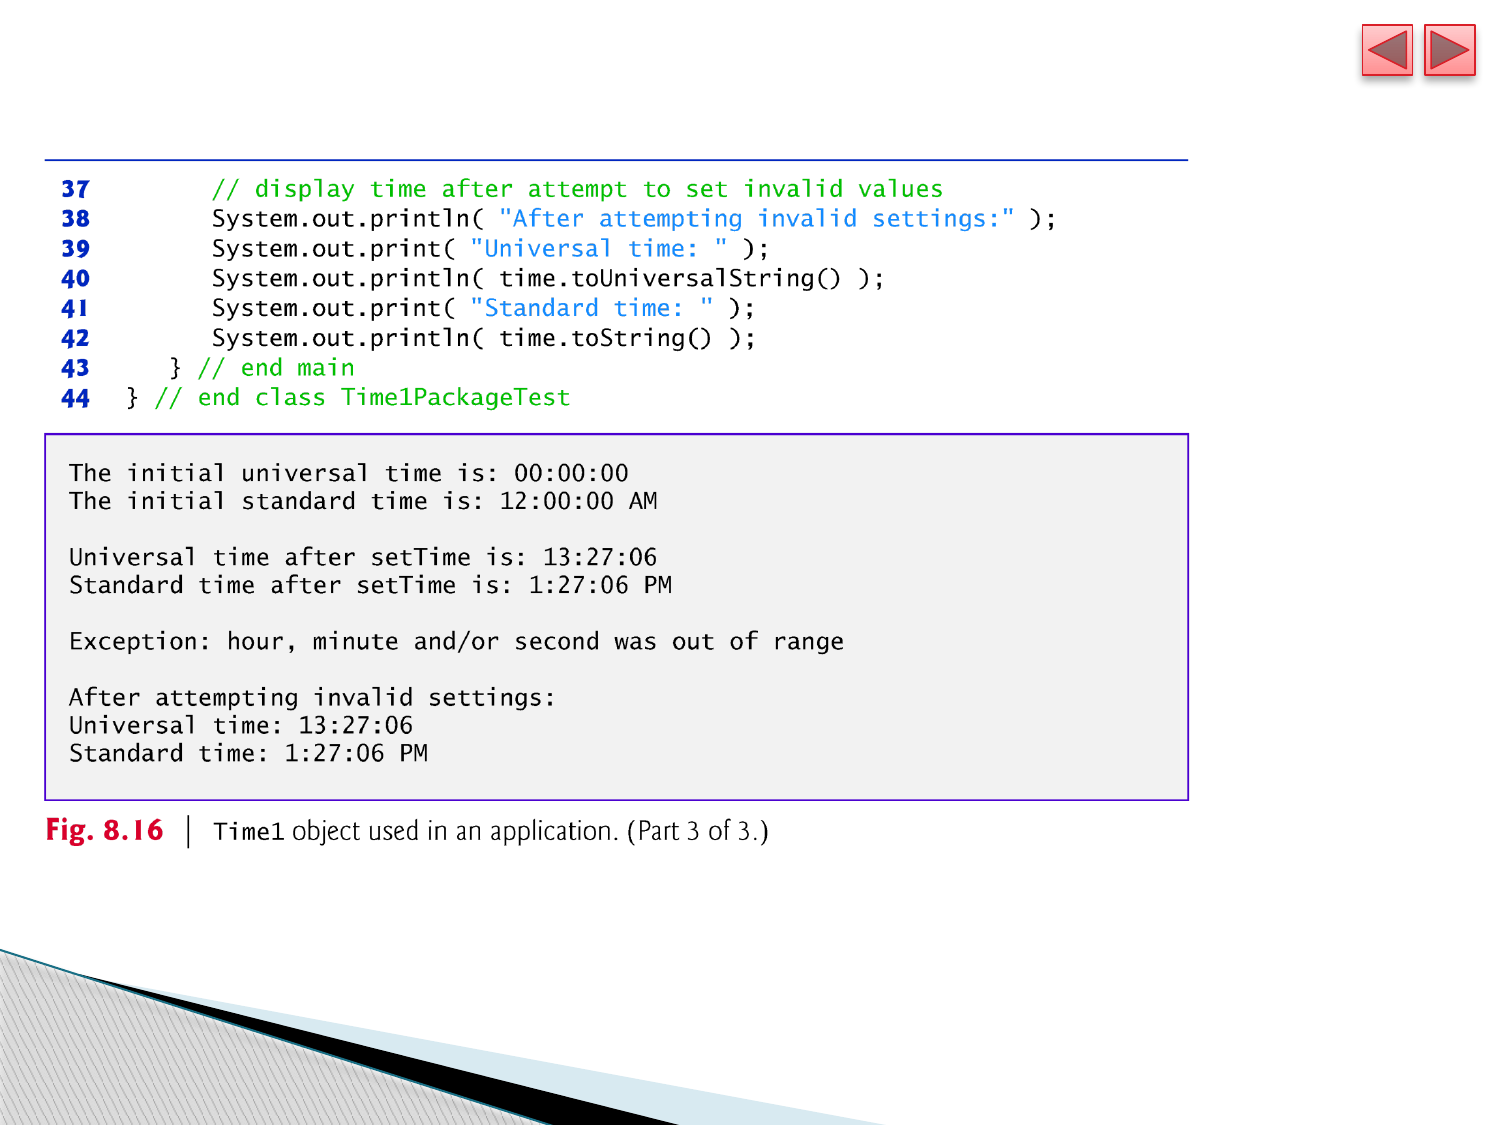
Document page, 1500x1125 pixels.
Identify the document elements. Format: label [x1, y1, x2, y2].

picture [0, 106, 1500, 1018]
